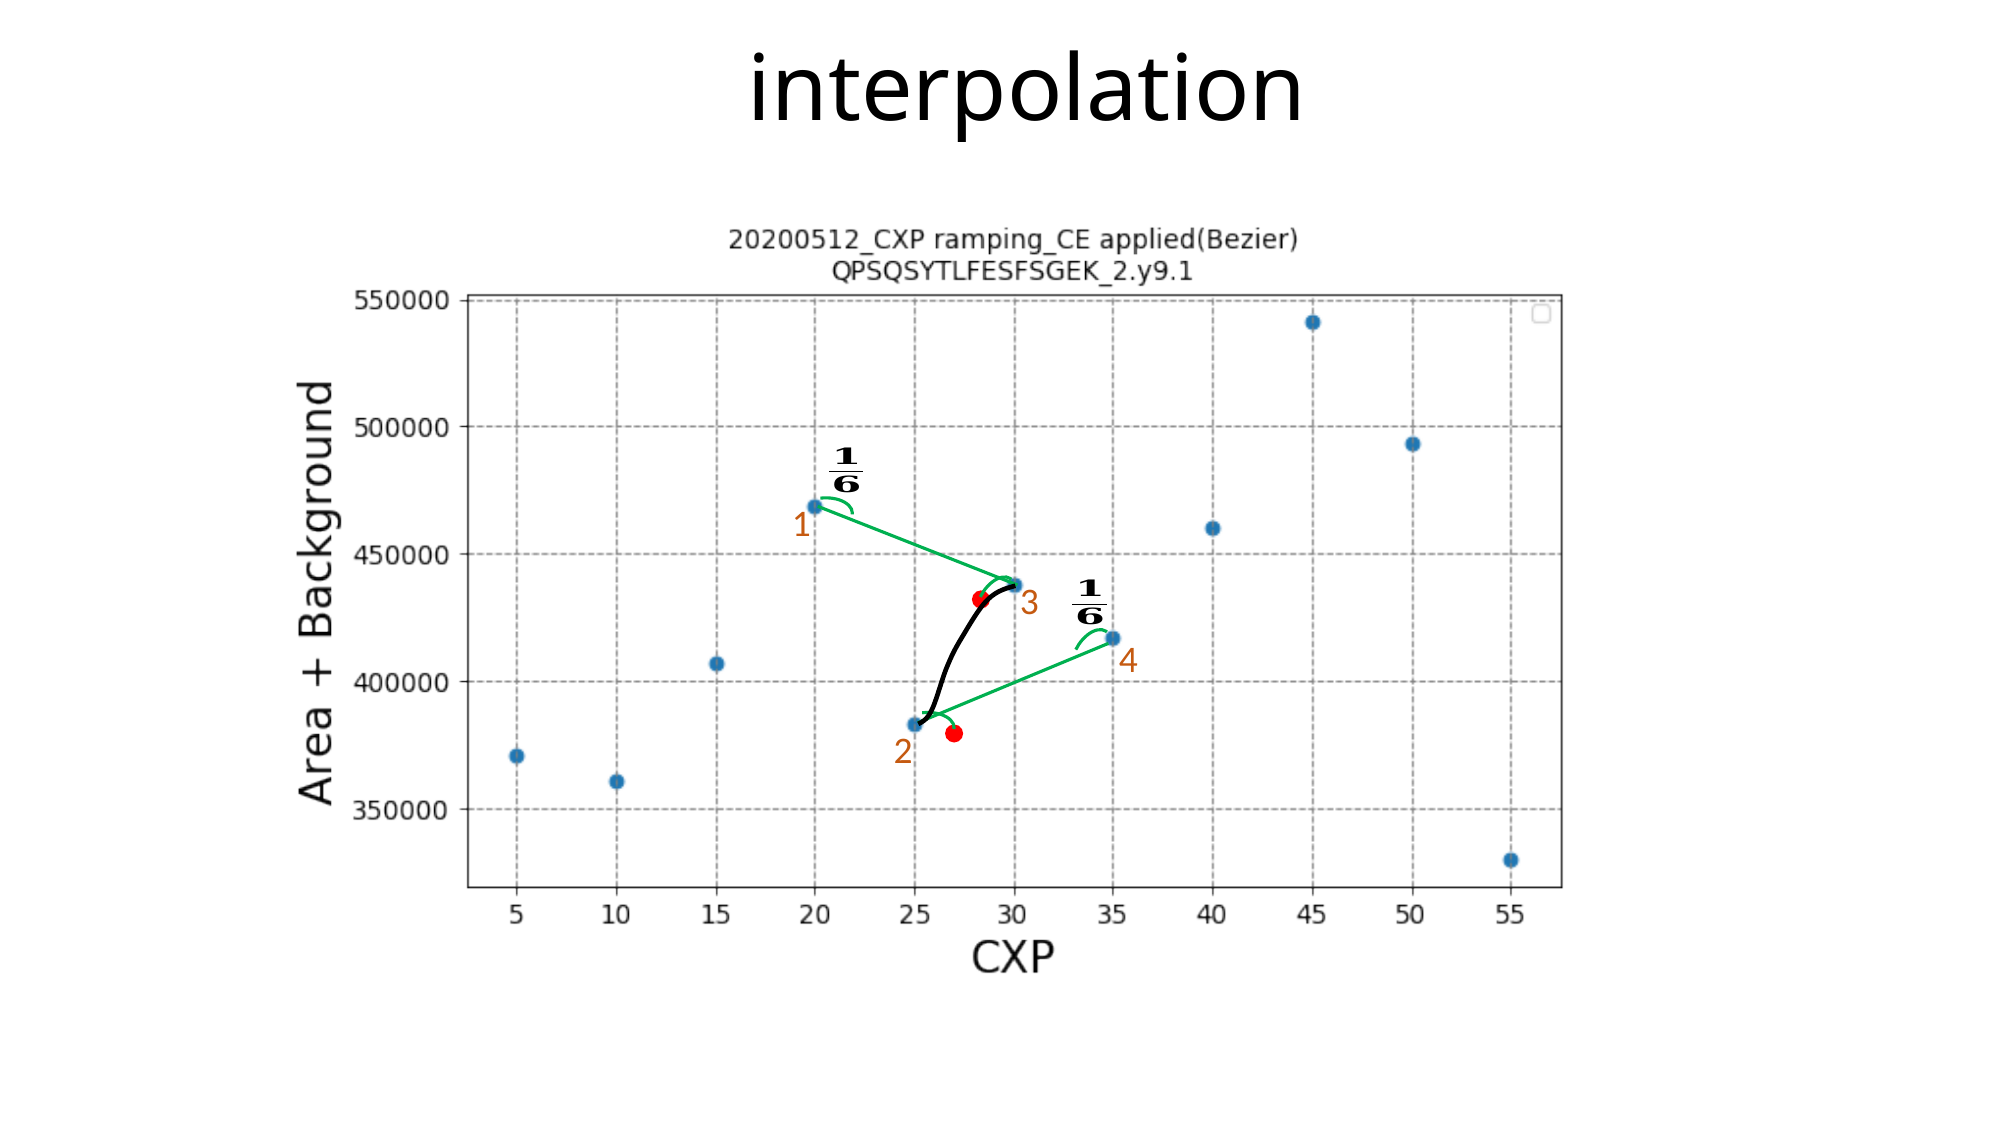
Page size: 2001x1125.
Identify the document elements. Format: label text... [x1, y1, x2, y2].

title interpolation [732, 0, 1975, 200]
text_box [917, 643, 1109, 723]
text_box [817, 506, 1018, 585]
picture [283, 212, 1583, 999]
